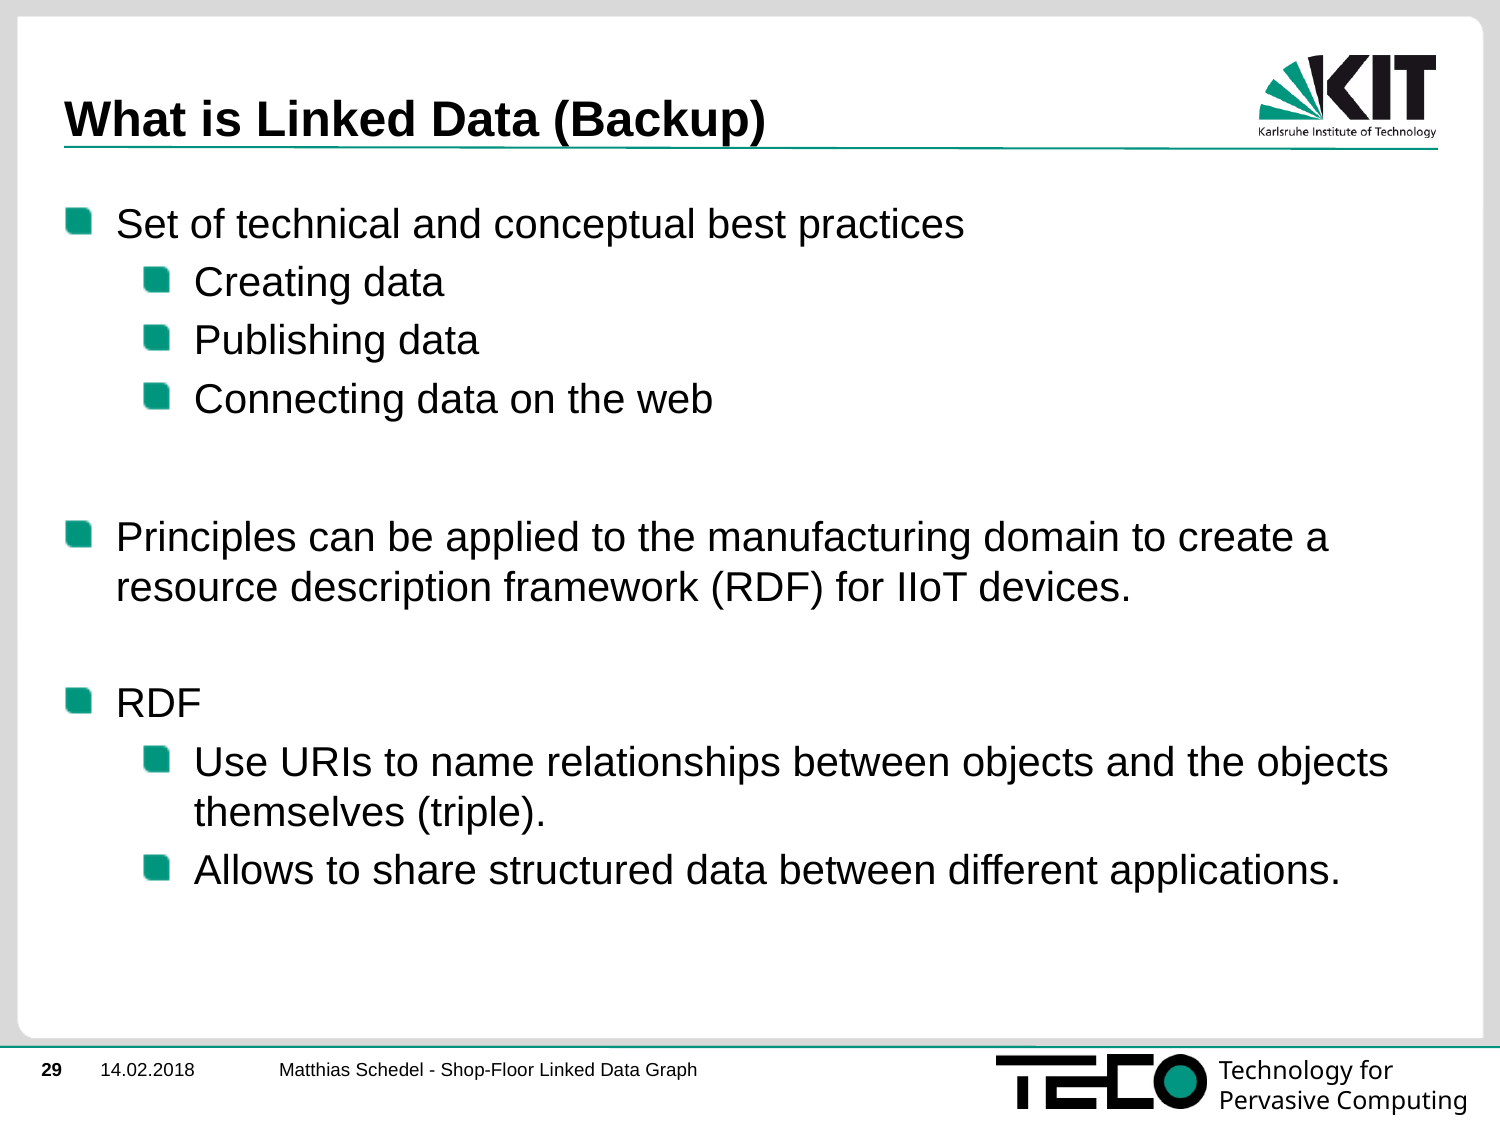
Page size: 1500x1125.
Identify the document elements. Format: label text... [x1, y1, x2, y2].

slide_number 29 [40, 1056, 65, 1079]
picture [0, 0, 1500, 1046]
list Set of technical and conceptual best practices Creating data Publishing data Connecting data on the web Principles can be applied to the manufacturing domain to create a resource description framework (RDF) for IIoT devices. RDF Use URIs to name relationships between objects and the objects themselves (triple). Allows to share structured data between different applications. [63, 196, 1436, 1000]
picture [996, 1054, 1207, 1109]
title What is Linked Data (Backup) [63, 54, 1199, 148]
text_box Matthias Schedel - Shop-Floor Linked Data Graph [279, 1057, 976, 1080]
